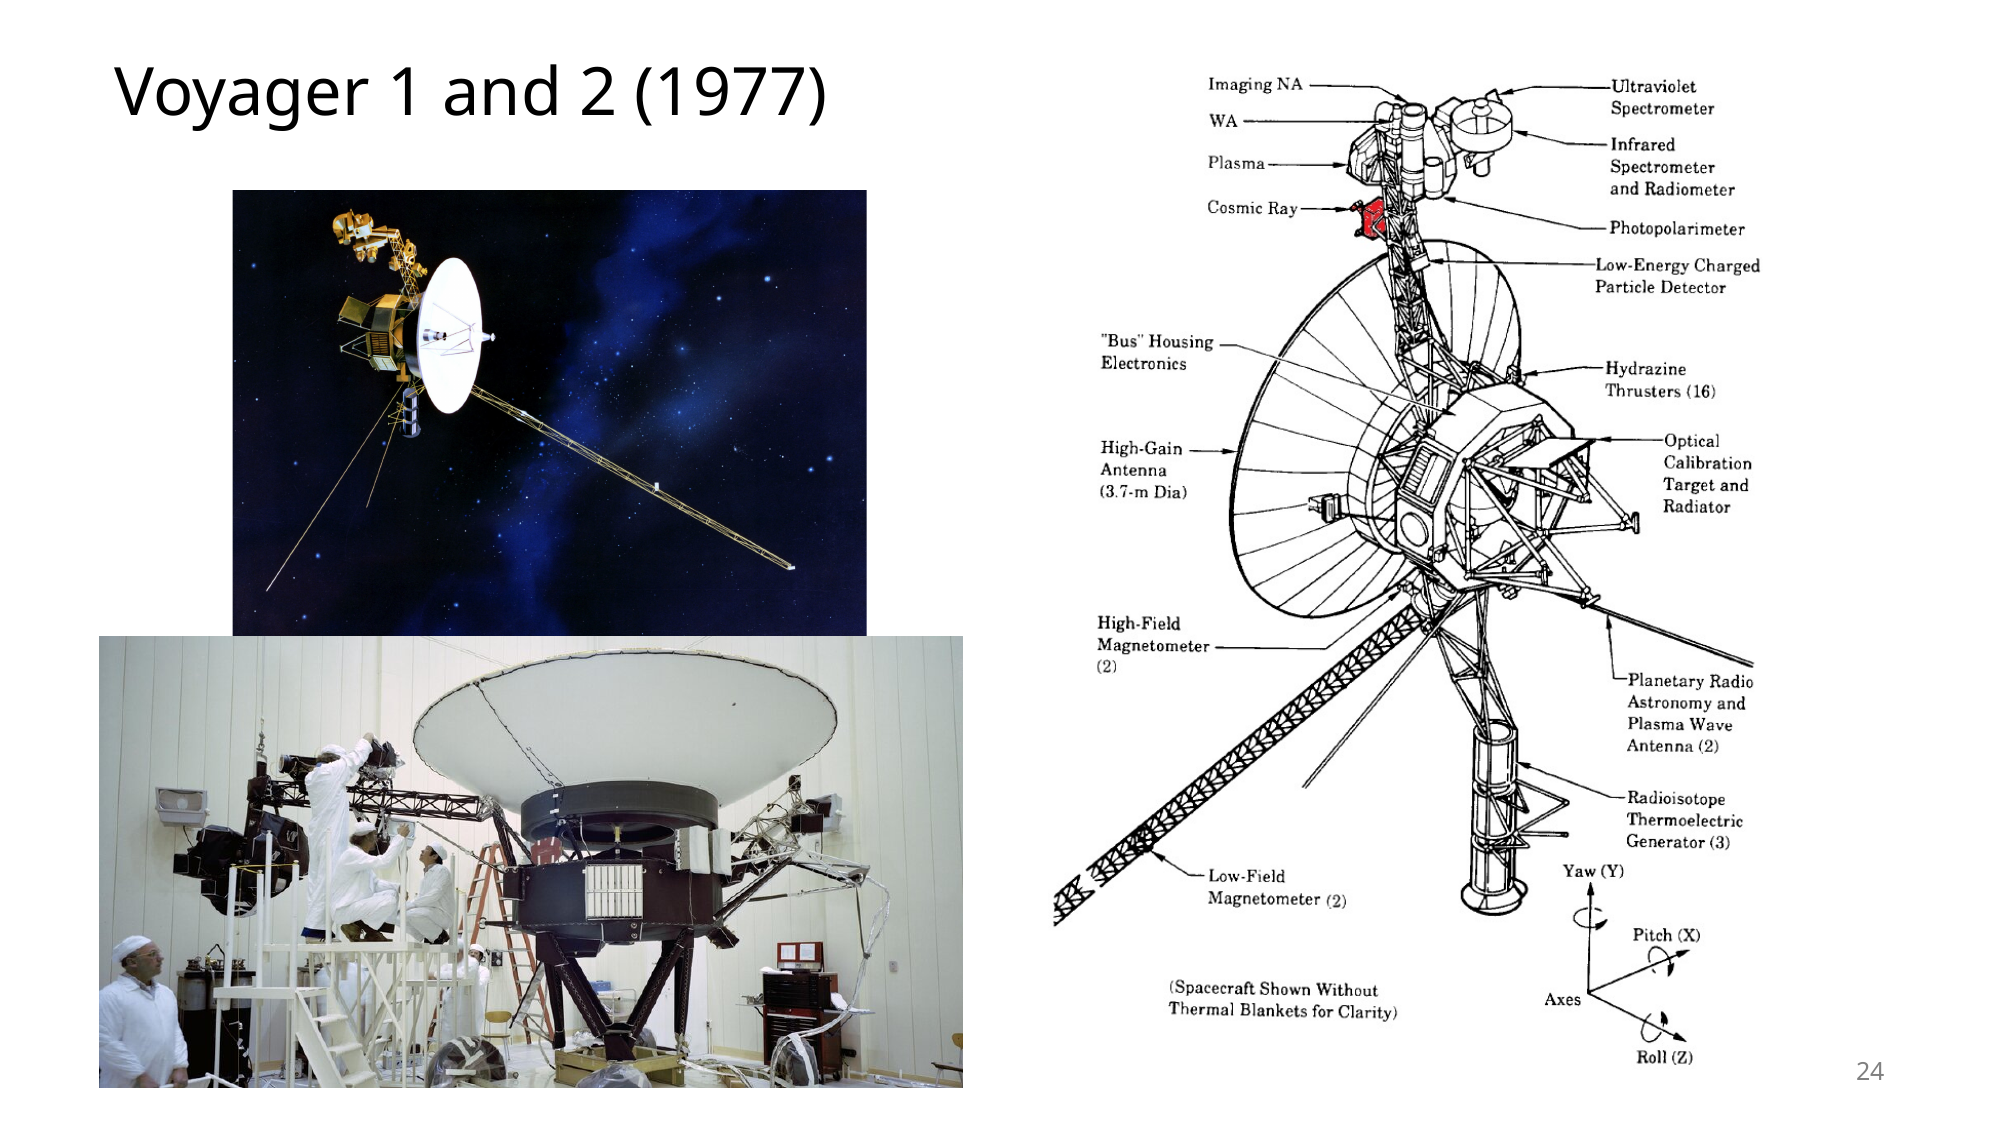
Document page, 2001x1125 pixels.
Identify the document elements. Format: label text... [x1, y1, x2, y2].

title Voyager 1 and 2 (1977) [99, 37, 1900, 150]
picture [99, 190, 963, 1088]
slide_number 24 [1749, 1042, 1900, 1103]
picture [999, 52, 1820, 1078]
